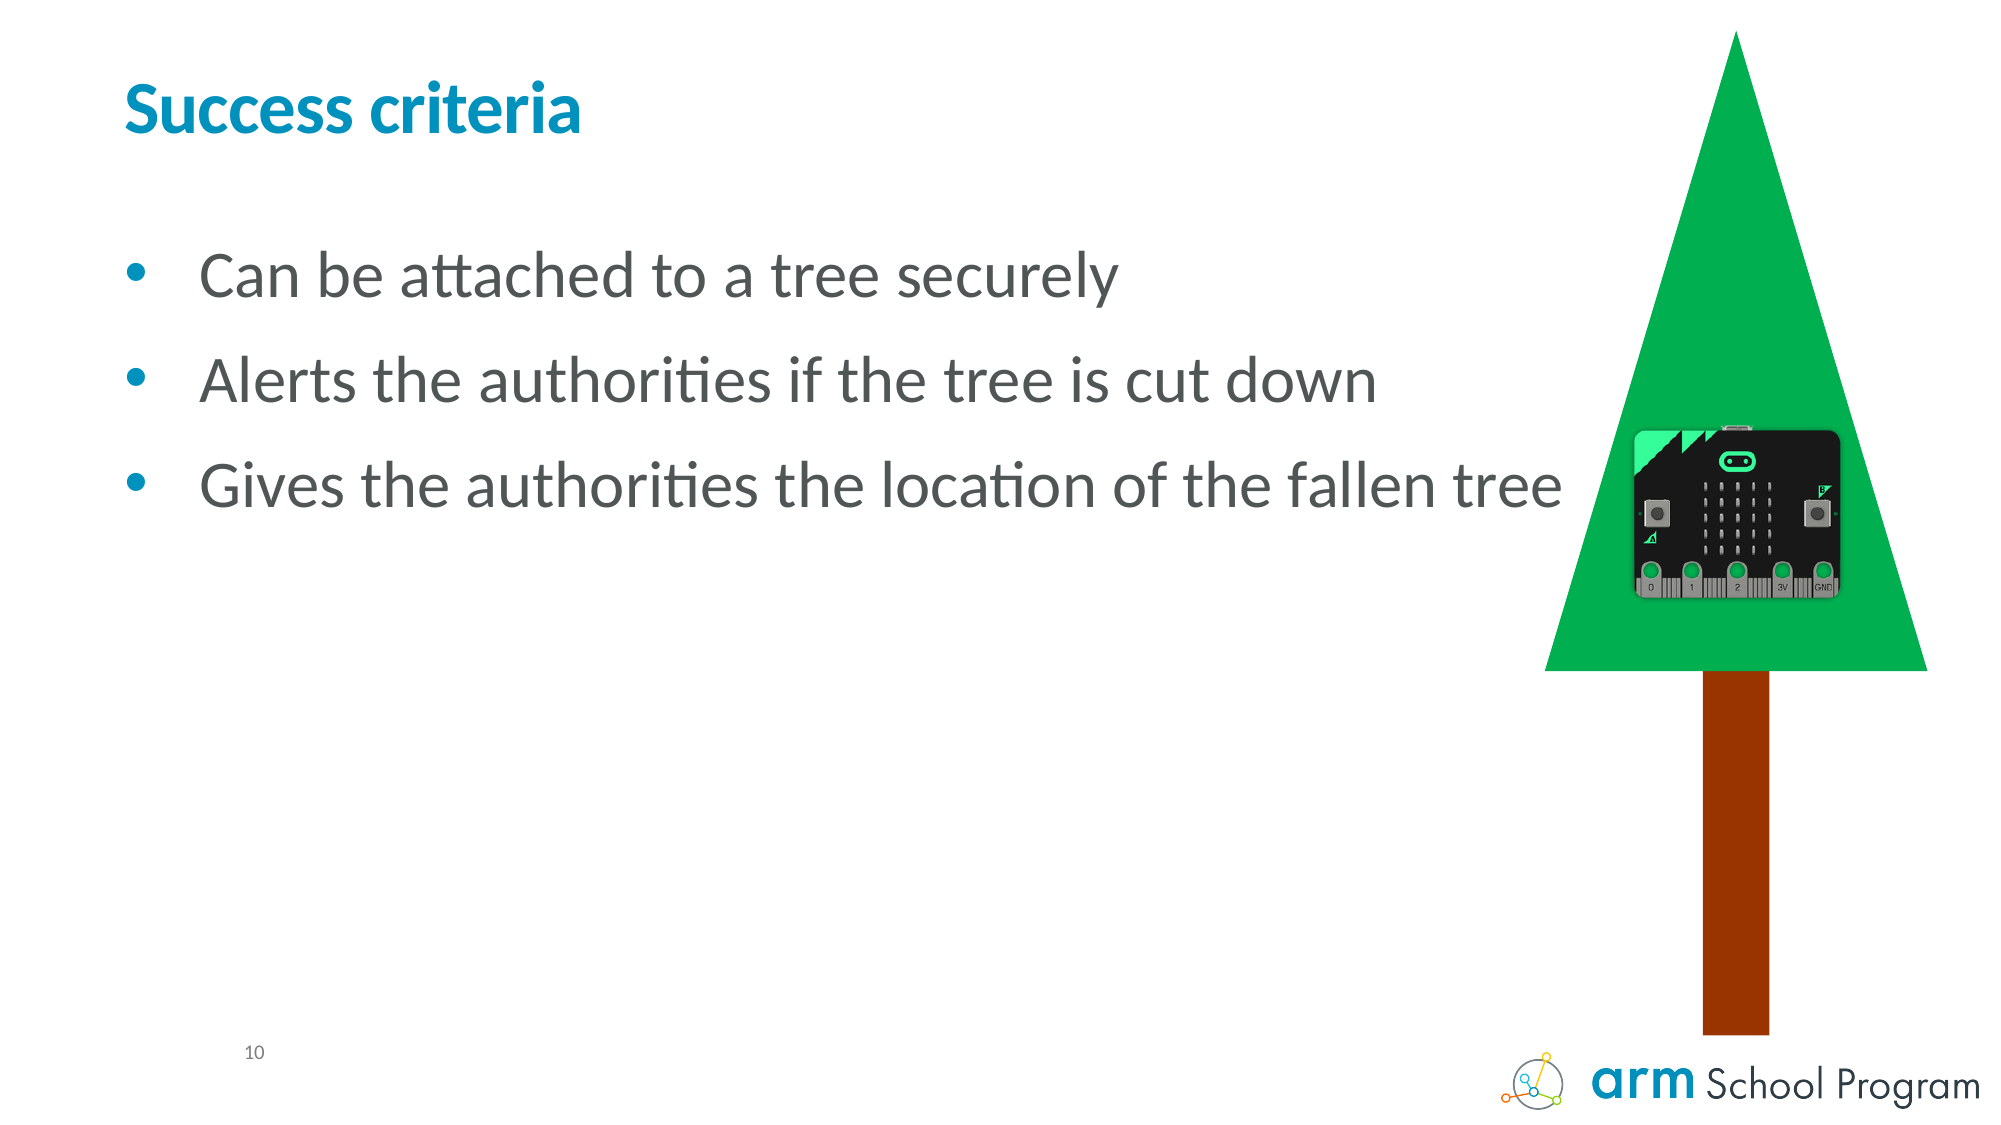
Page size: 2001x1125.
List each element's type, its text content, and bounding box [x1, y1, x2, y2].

text_box Can be attached to a tree securely Alerts the authorities if the tree is cut down Gives the authorities the location of the fallen tree [109, 223, 1544, 529]
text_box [1544, 30, 1928, 1036]
picture [1501, 1052, 1979, 1110]
